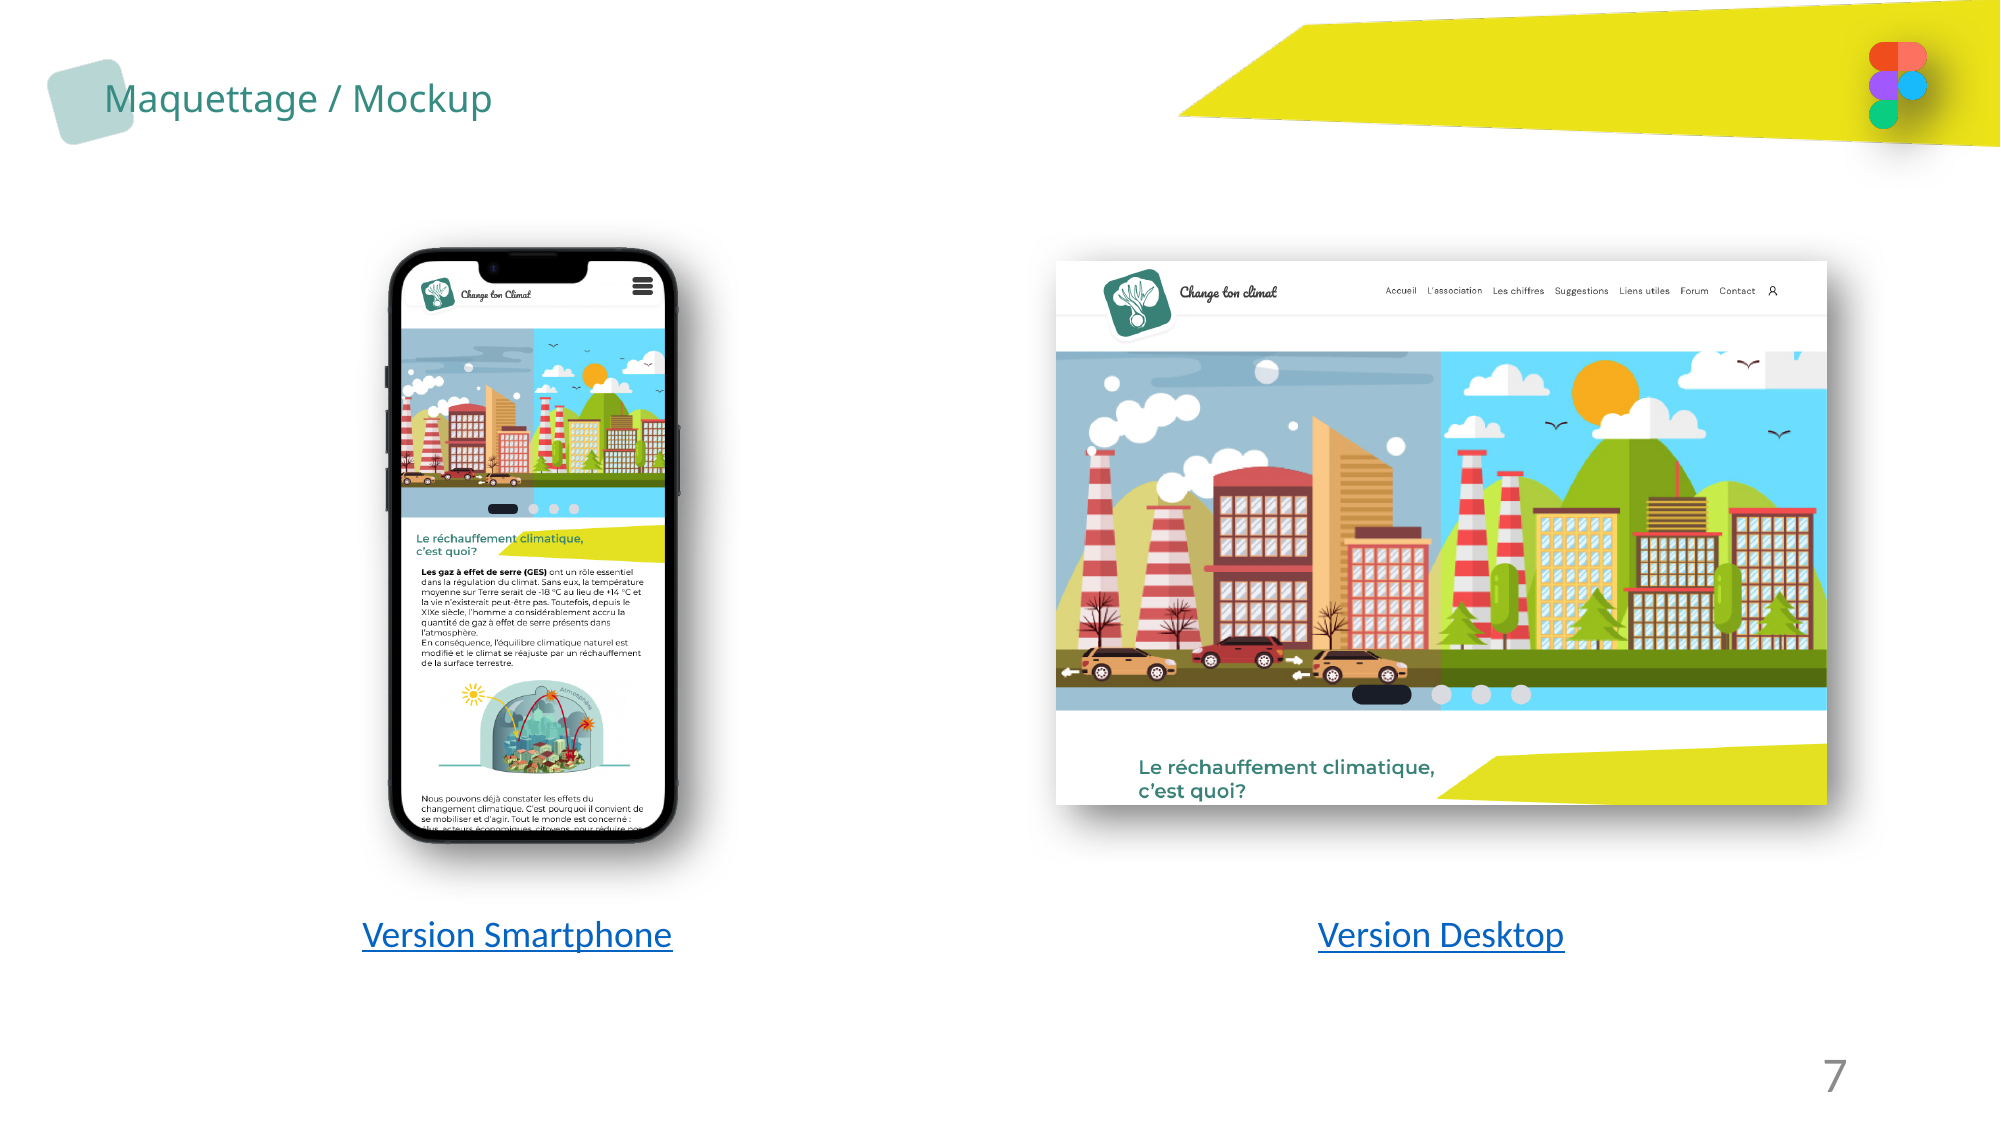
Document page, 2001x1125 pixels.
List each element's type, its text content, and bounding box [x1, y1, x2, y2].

picture [47, 59, 134, 145]
slide_number 7 [1412, 1042, 1863, 1103]
text_box Version Smartphone [347, 902, 688, 963]
picture [1056, 261, 1827, 805]
picture [1178, 0, 2000, 147]
picture [378, 241, 695, 866]
text_box Version Desktop [1303, 903, 1580, 963]
text_box Maquettage / Mockup [134, 67, 508, 128]
